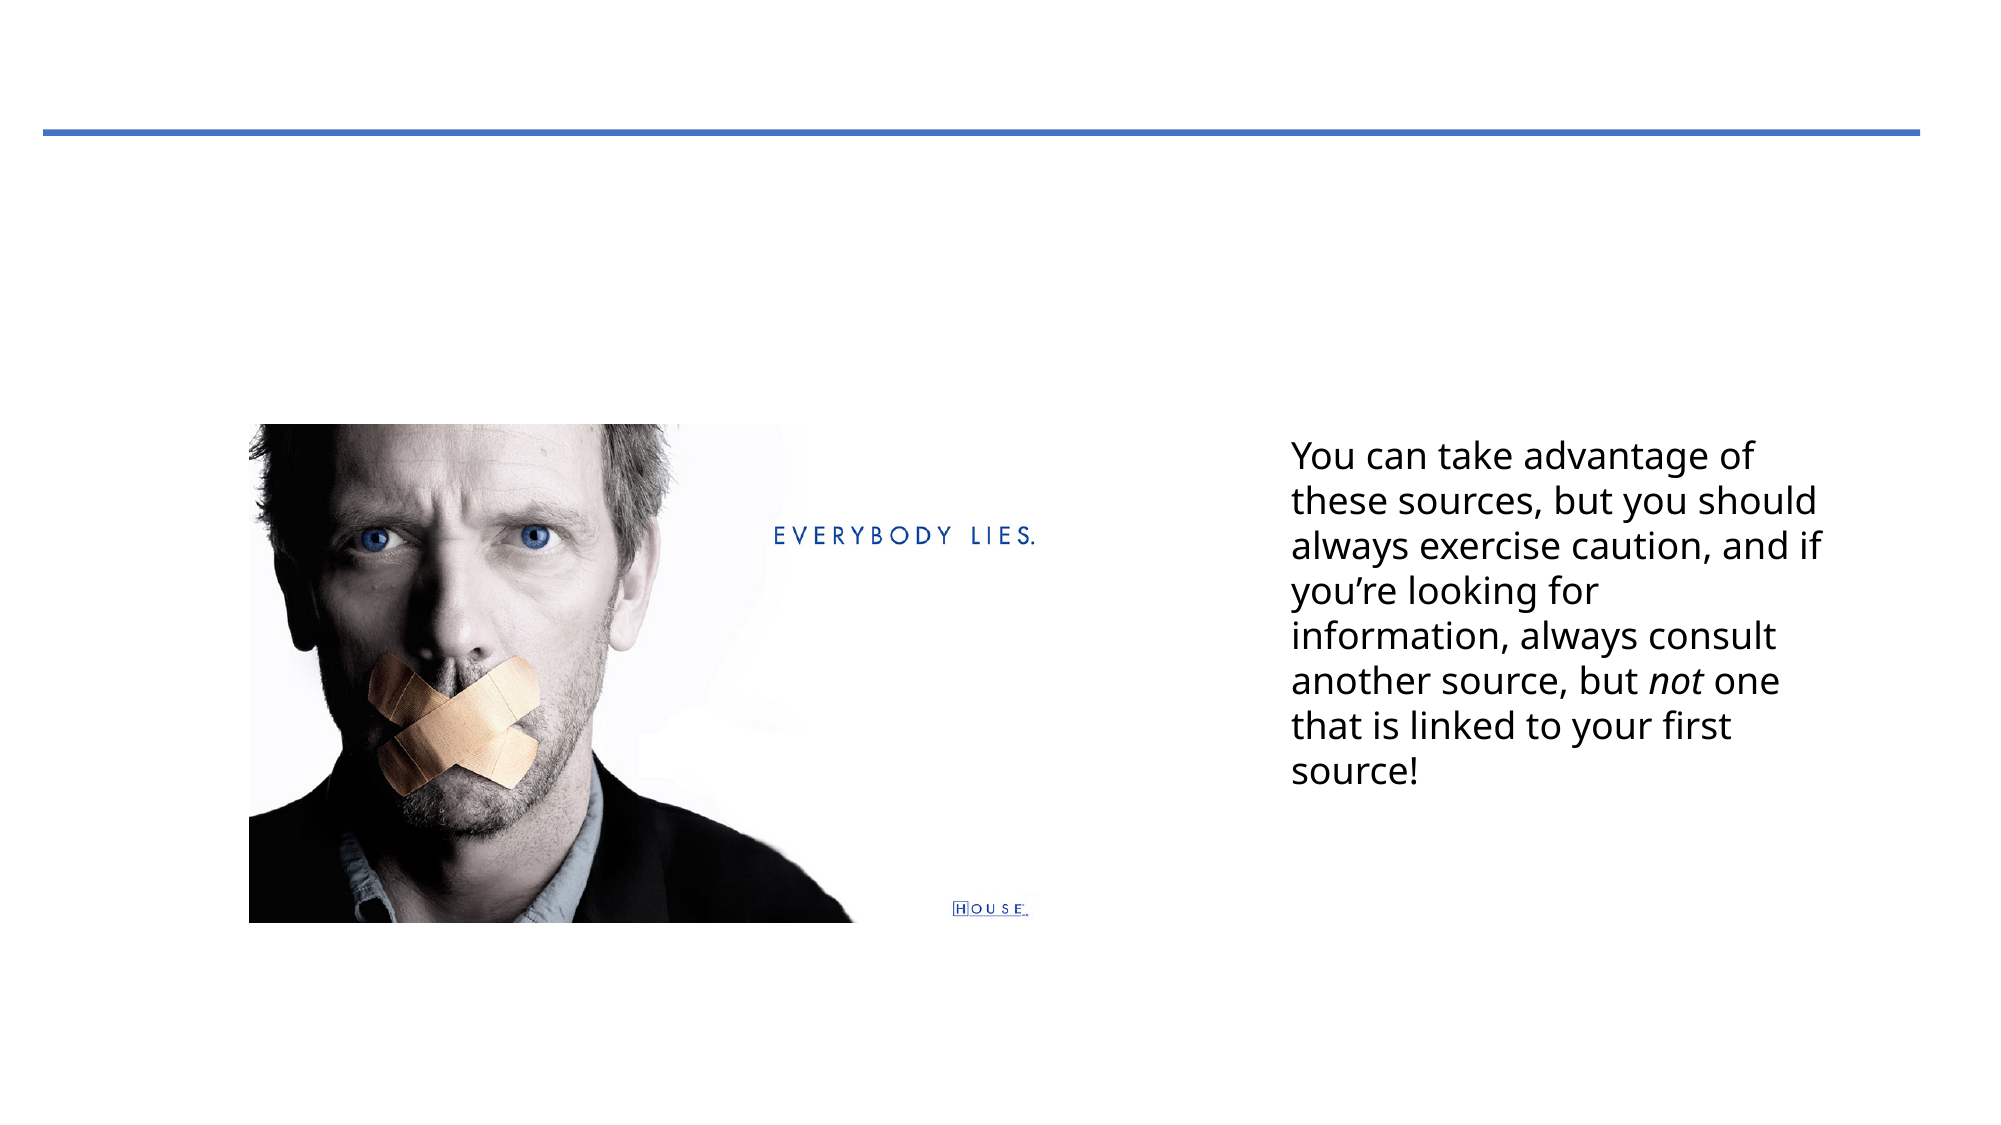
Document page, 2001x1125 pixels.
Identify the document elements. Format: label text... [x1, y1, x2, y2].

text_box [42, 128, 1921, 137]
text_box You can take advantage of these sources, but you should always exercise caution, and if you’re looking for information, always consult another source, but not one that is linked to your first source! [1276, 424, 1843, 800]
picture [249, 424, 1046, 923]
